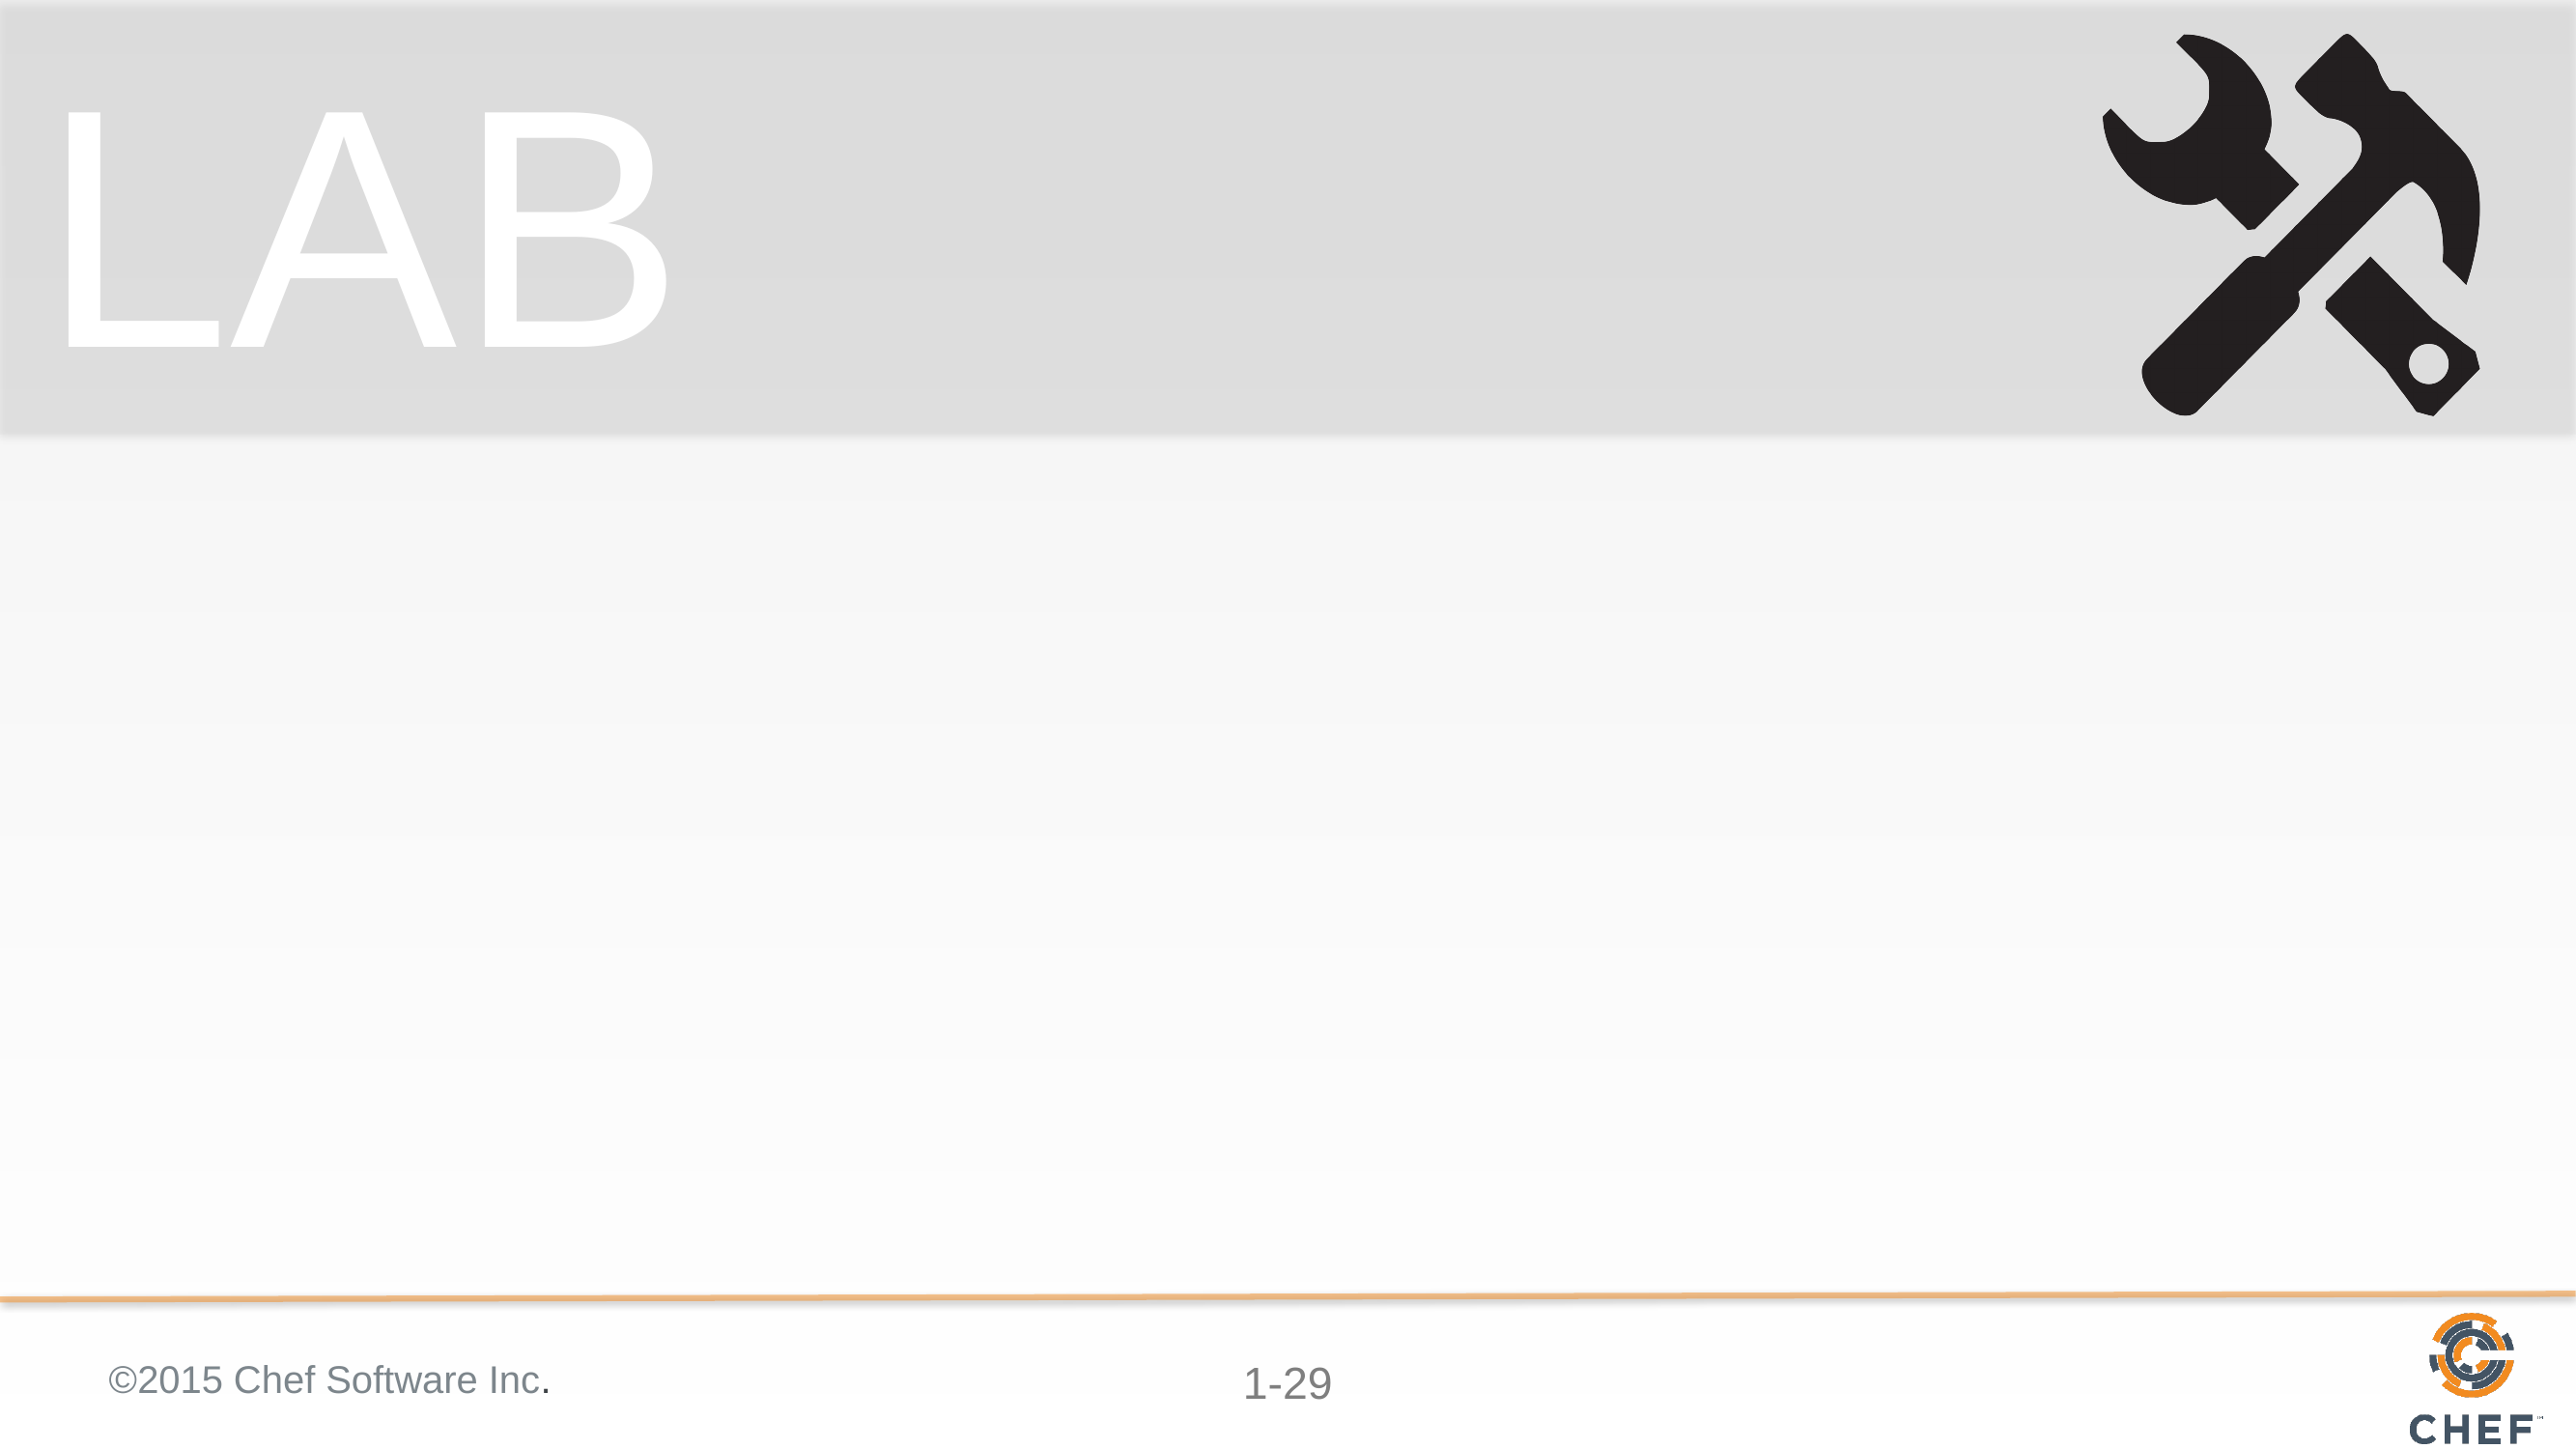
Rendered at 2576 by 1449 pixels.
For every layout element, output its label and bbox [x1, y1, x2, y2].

picture [2103, 34, 2485, 416]
picture [2399, 1297, 2551, 1449]
